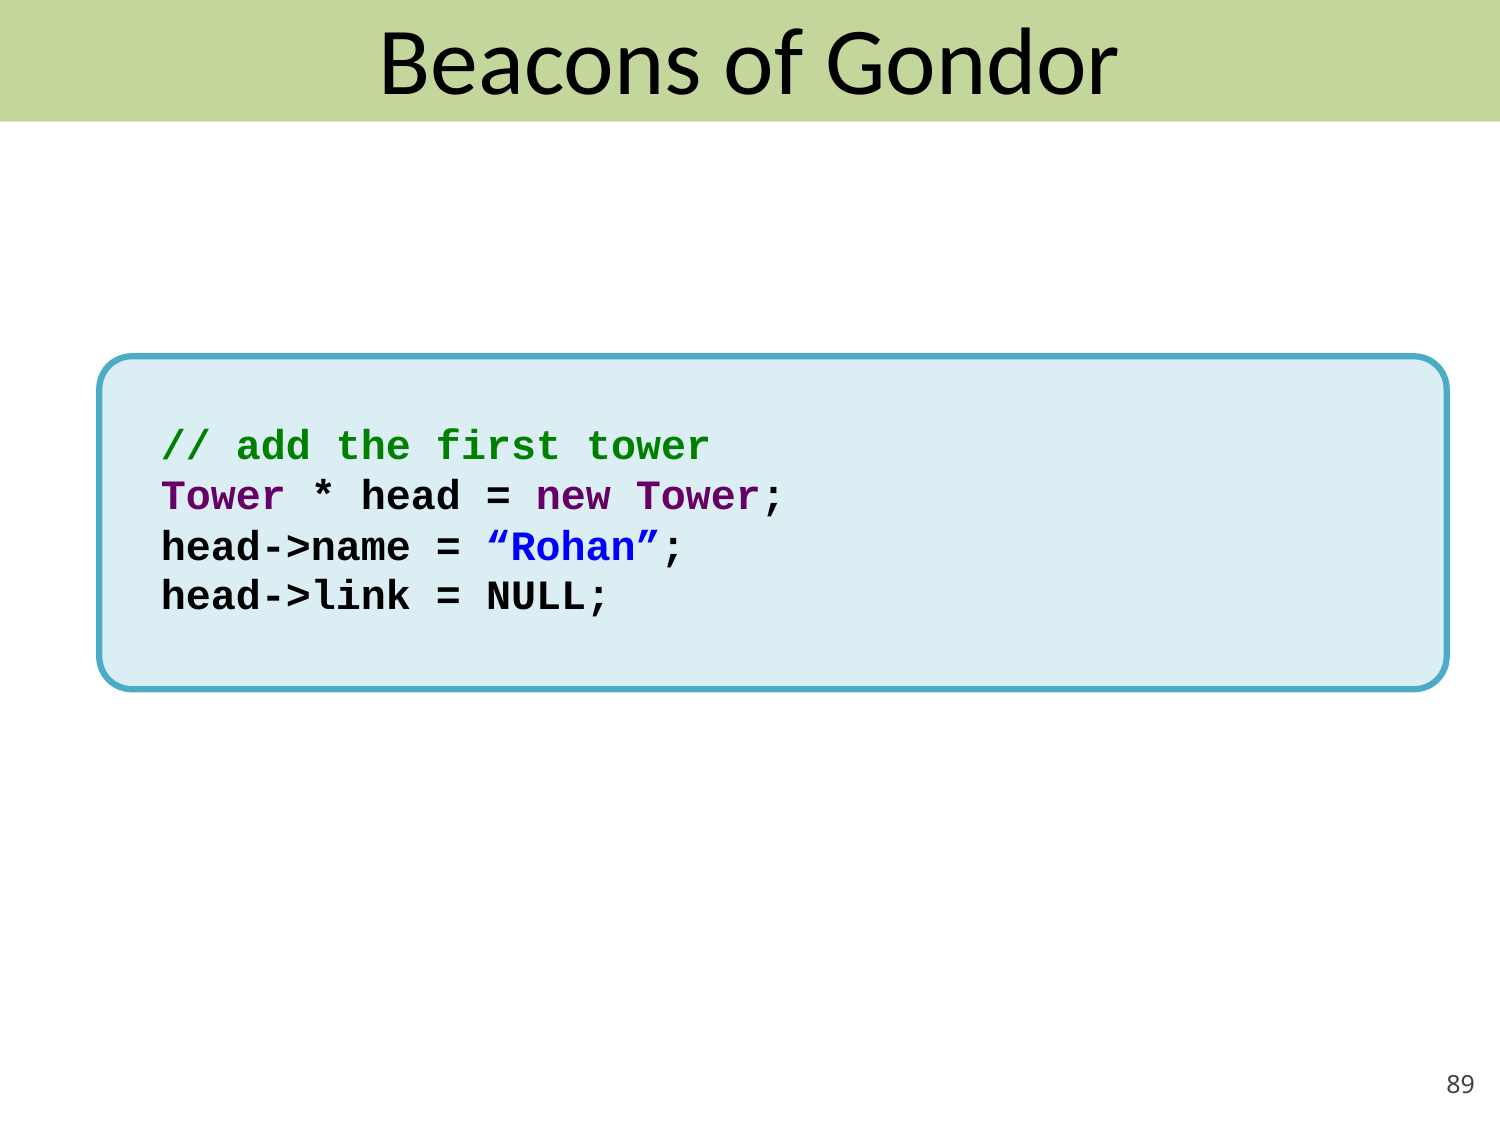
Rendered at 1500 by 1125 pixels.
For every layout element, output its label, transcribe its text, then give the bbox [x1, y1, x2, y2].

title Beacons of Gondor [75, 0, 1425, 113]
text_box // add the first tower Tower * head = new Tower; head->name = “Rohan”; head->link = NULL; [145, 410, 1430, 626]
text_box [99, 356, 1447, 690]
